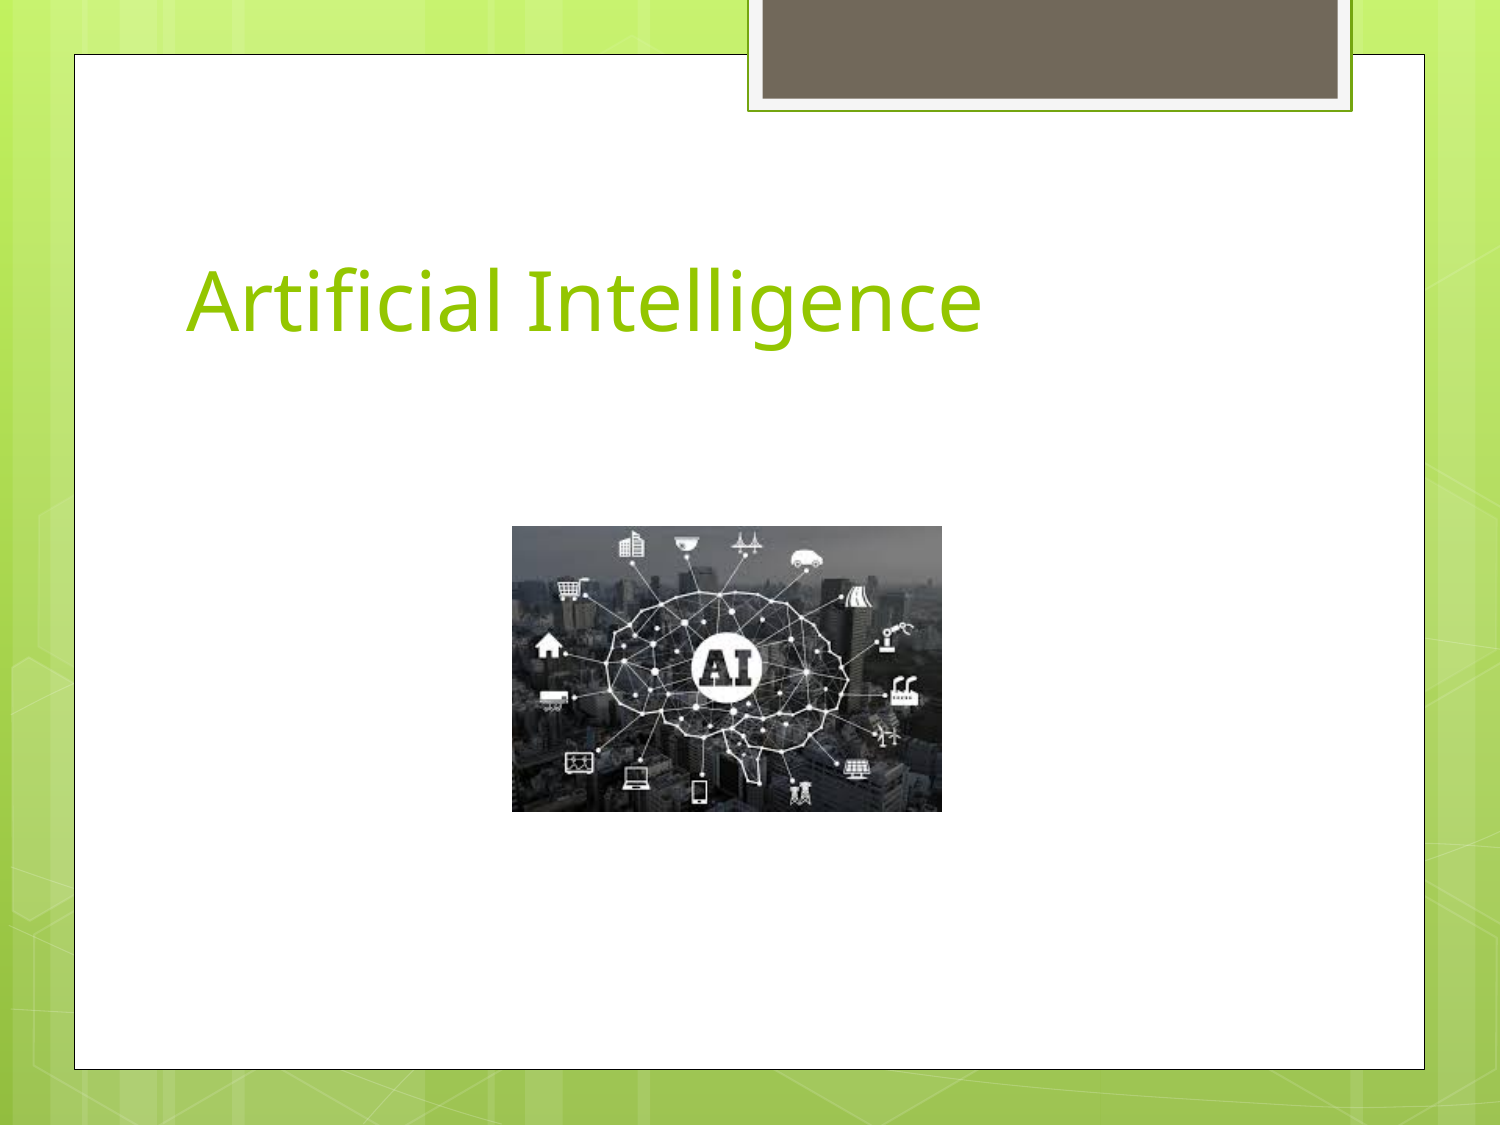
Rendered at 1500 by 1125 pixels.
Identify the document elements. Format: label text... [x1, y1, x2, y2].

title Artificial Intelligence [171, 168, 1324, 357]
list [511, 525, 942, 813]
